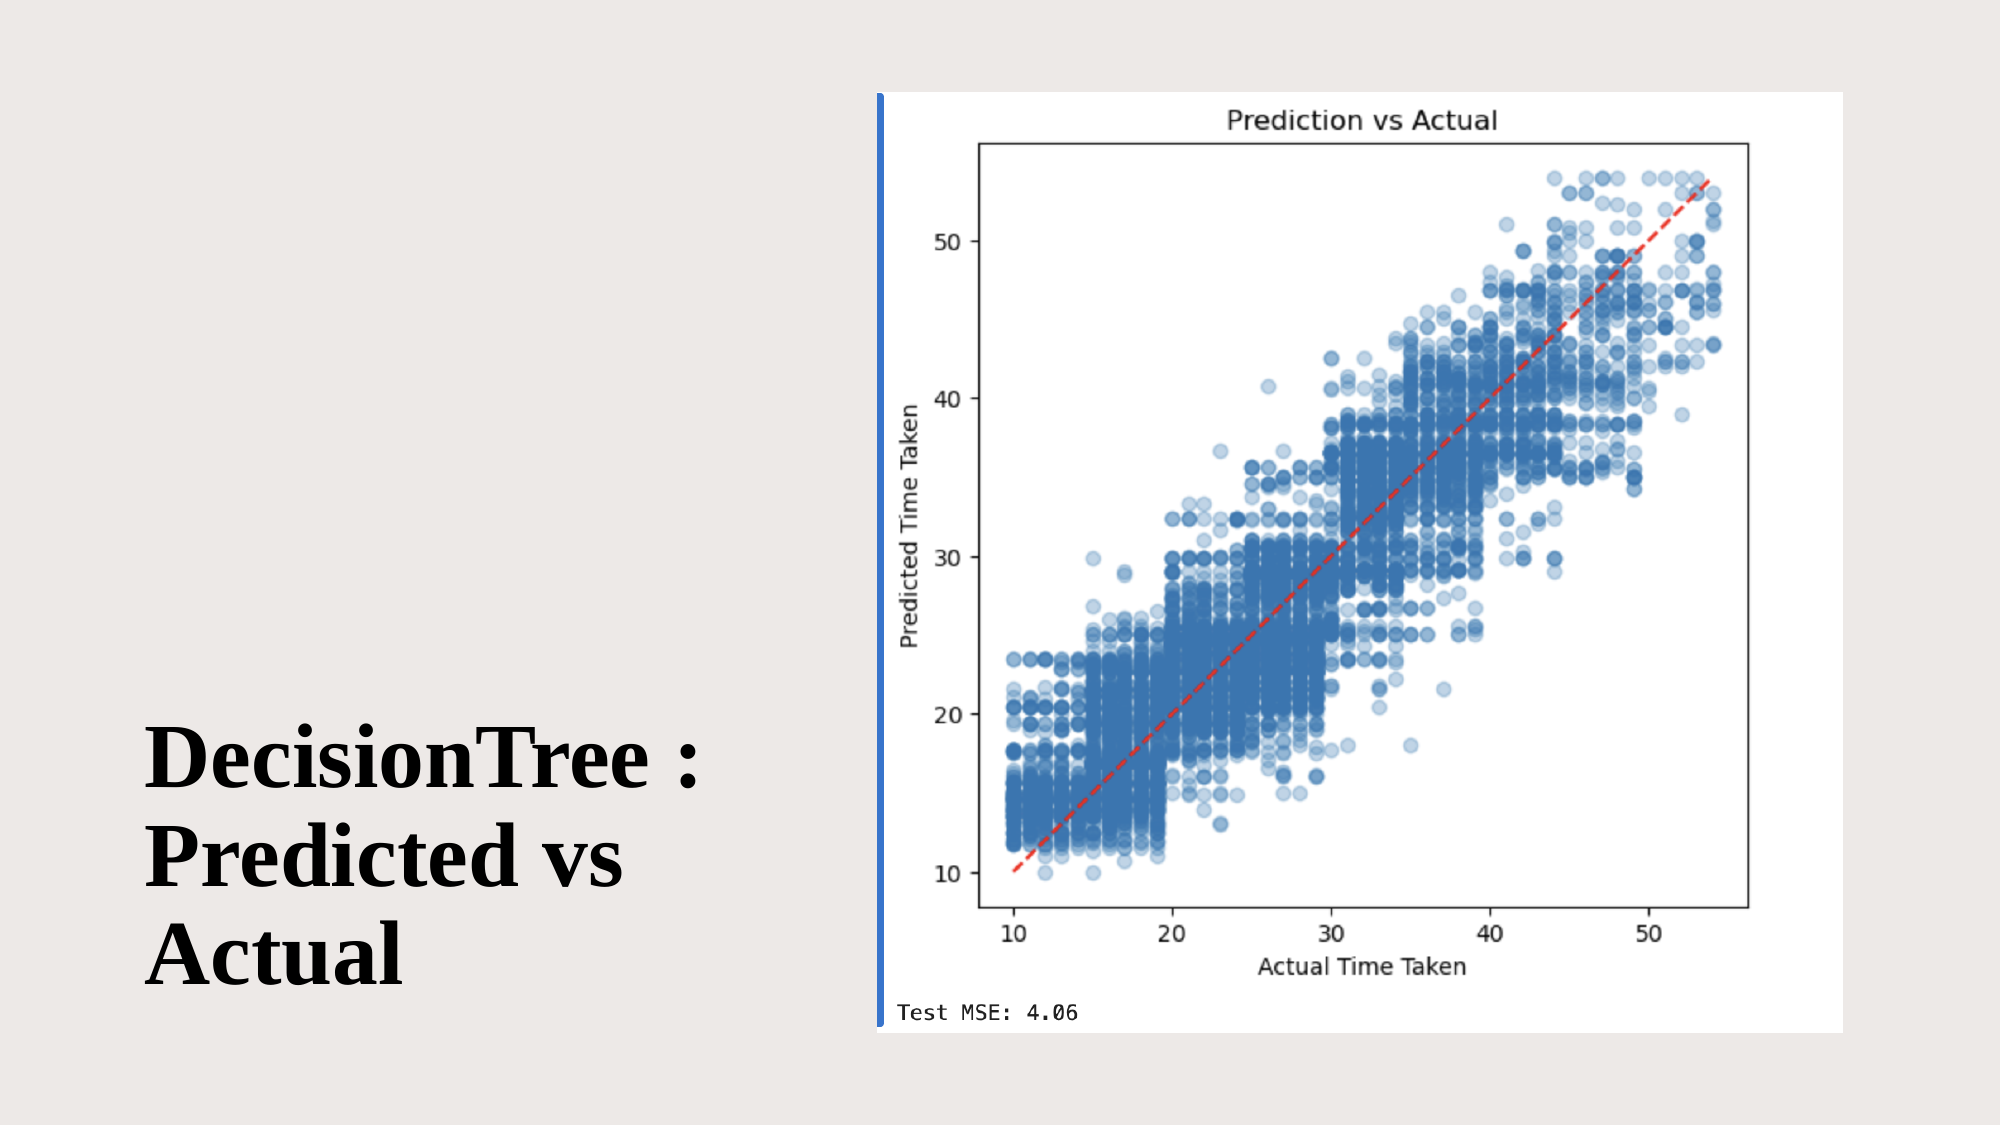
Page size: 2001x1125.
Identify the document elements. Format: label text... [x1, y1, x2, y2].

title DecisionTree : Predicted vs Actual [129, 137, 760, 1013]
picture [877, 92, 1843, 1033]
